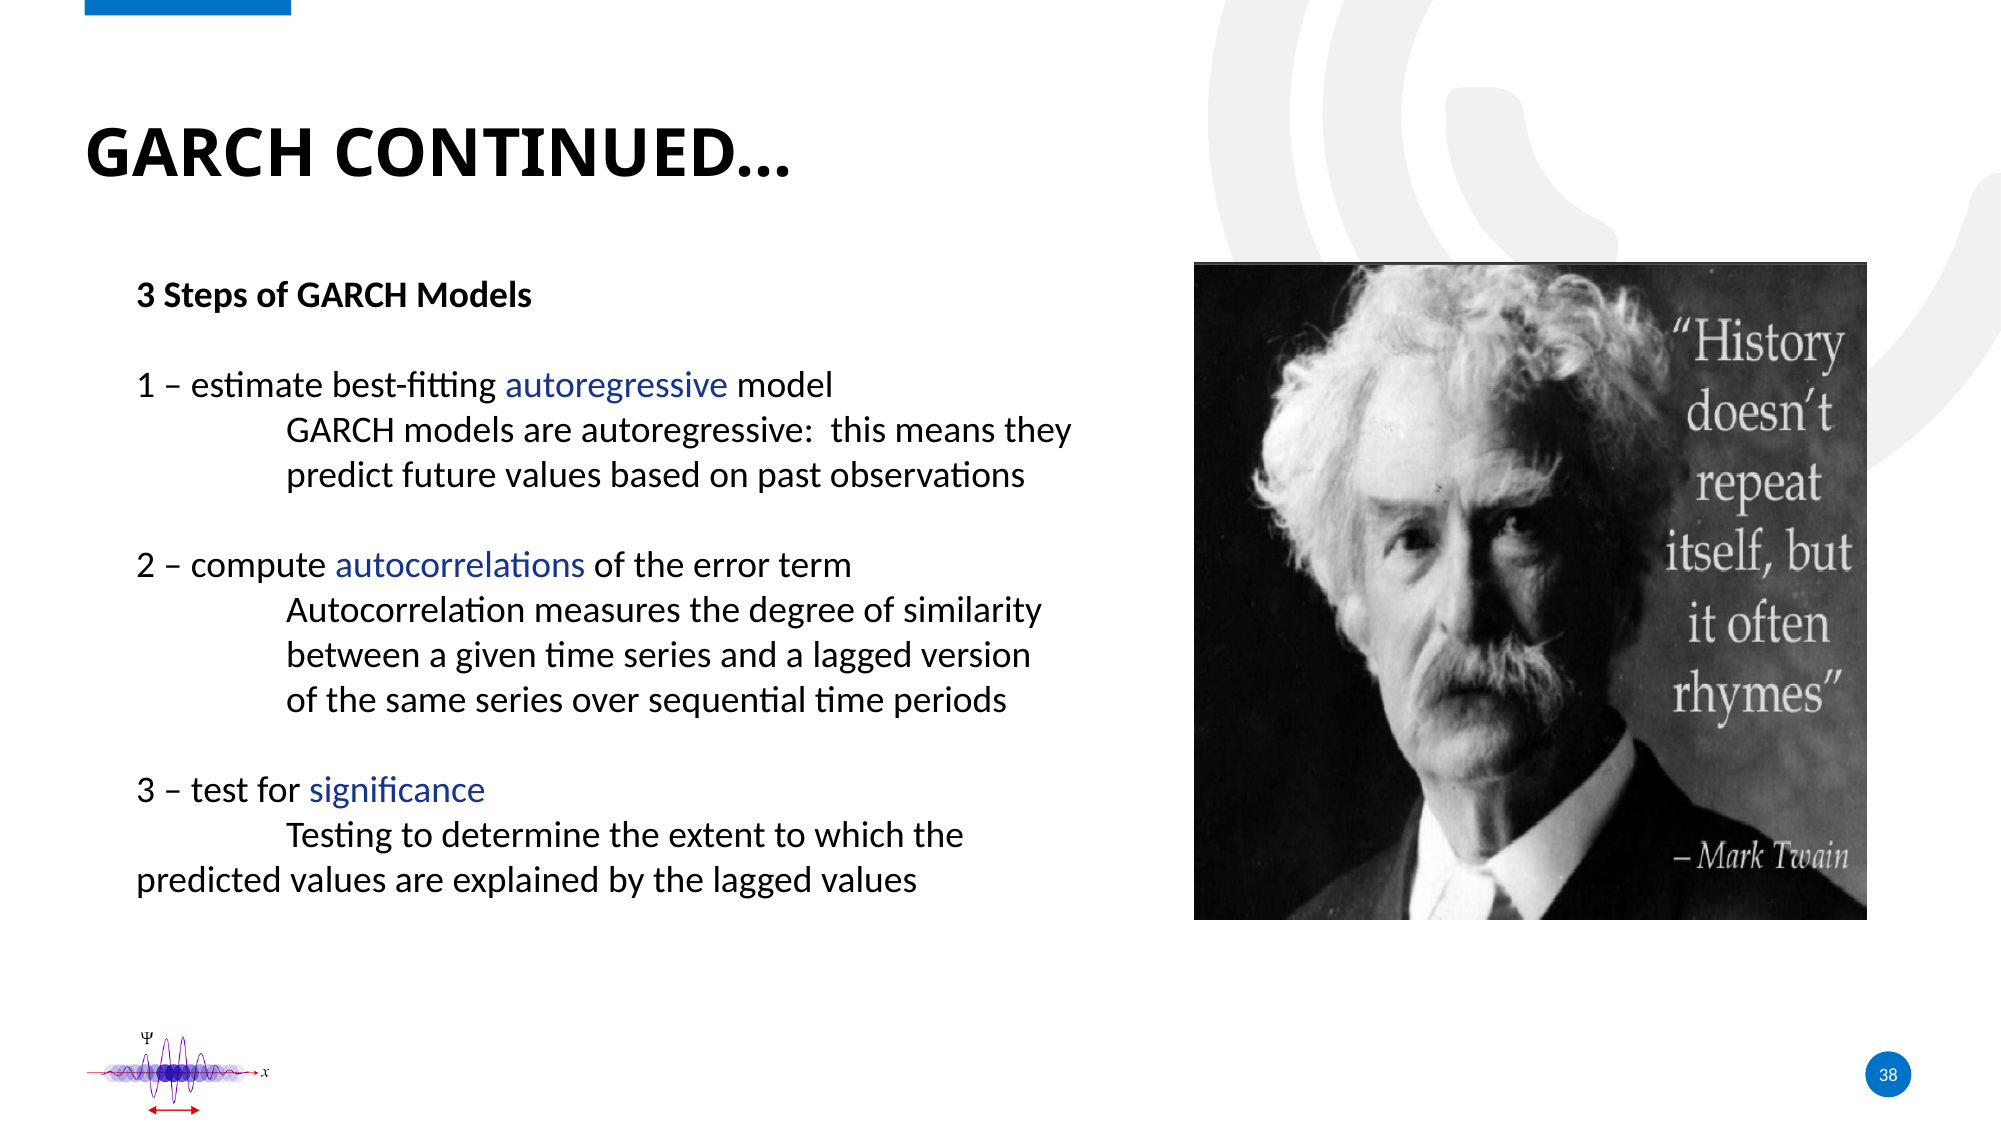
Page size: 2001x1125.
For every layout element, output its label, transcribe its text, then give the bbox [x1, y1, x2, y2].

text_box 3 Steps of GARCH Models 1 – estimate best-fitting autoregressive model GARCH models are autoregressive: this means they predict future values based on past observations 2 – compute autocorrelations of the error term Autocorrelation measures the degree of similarity between a given time series and a lagged version of the same series over sequential time periods 3 – test for significance Testing to determine the extent to which the predicted values are explained by the lagged values [121, 262, 1148, 953]
picture [87, 1026, 269, 1116]
picture [1194, 262, 1867, 920]
title GARCH Continued… [84, 40, 1914, 192]
slide_number 38 [1864, 1059, 1913, 1090]
